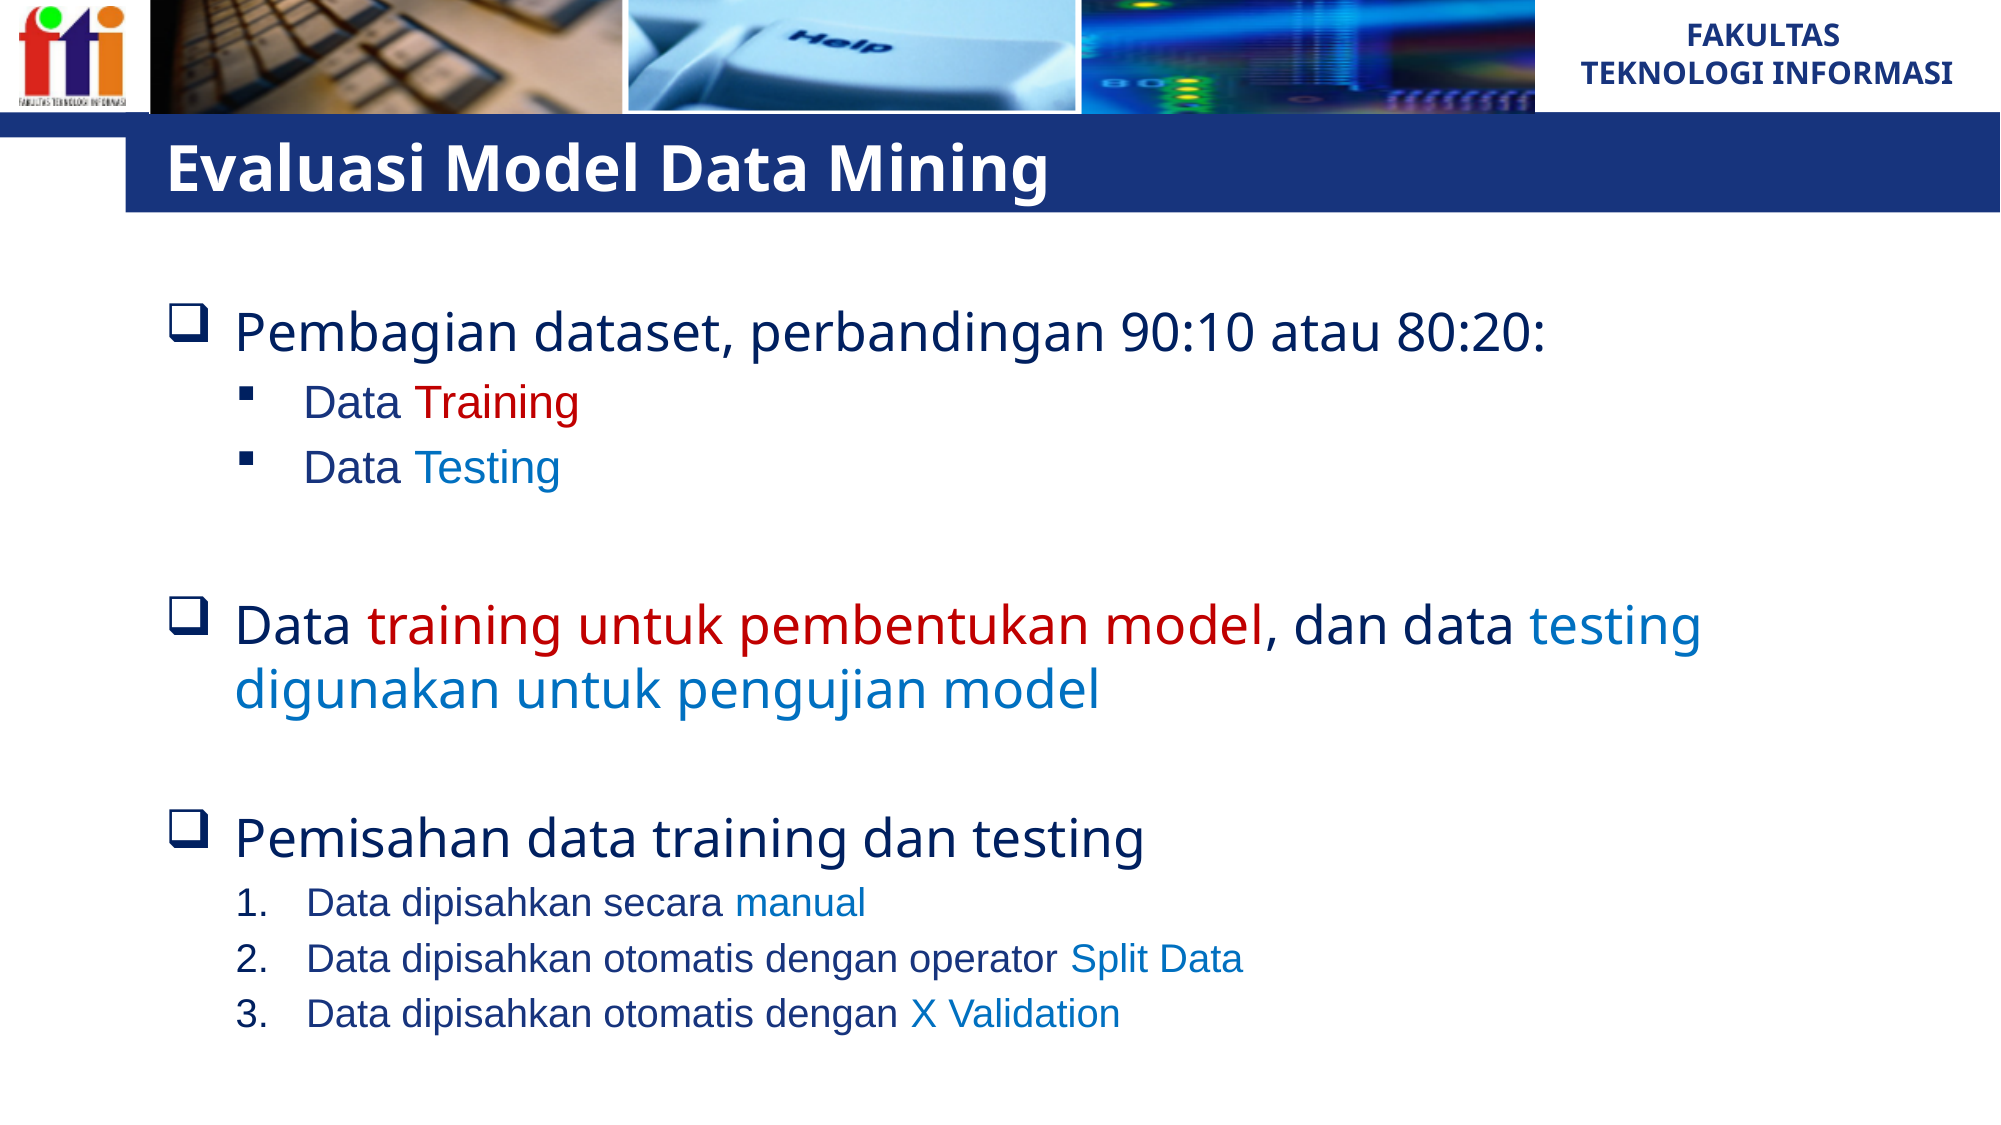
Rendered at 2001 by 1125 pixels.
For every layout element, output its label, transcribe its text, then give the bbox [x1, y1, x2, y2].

title Evaluasi Model Data Mining [149, 119, 1934, 213]
list Pembagian dataset, perbandingan 90:10 atau 80:20: Data Training Data Testing Data training untuk pembentukan model, dan data testing digunakan untuk pengujian model Pemisahan data training dan testing Data dipisahkan secara manual Data dipisahkan otomatis dengan operator Split Data Data dipisahkan otomatis dengan X Validation [149, 290, 1839, 1044]
picture [19, 6, 126, 106]
picture [149, 0, 1535, 114]
